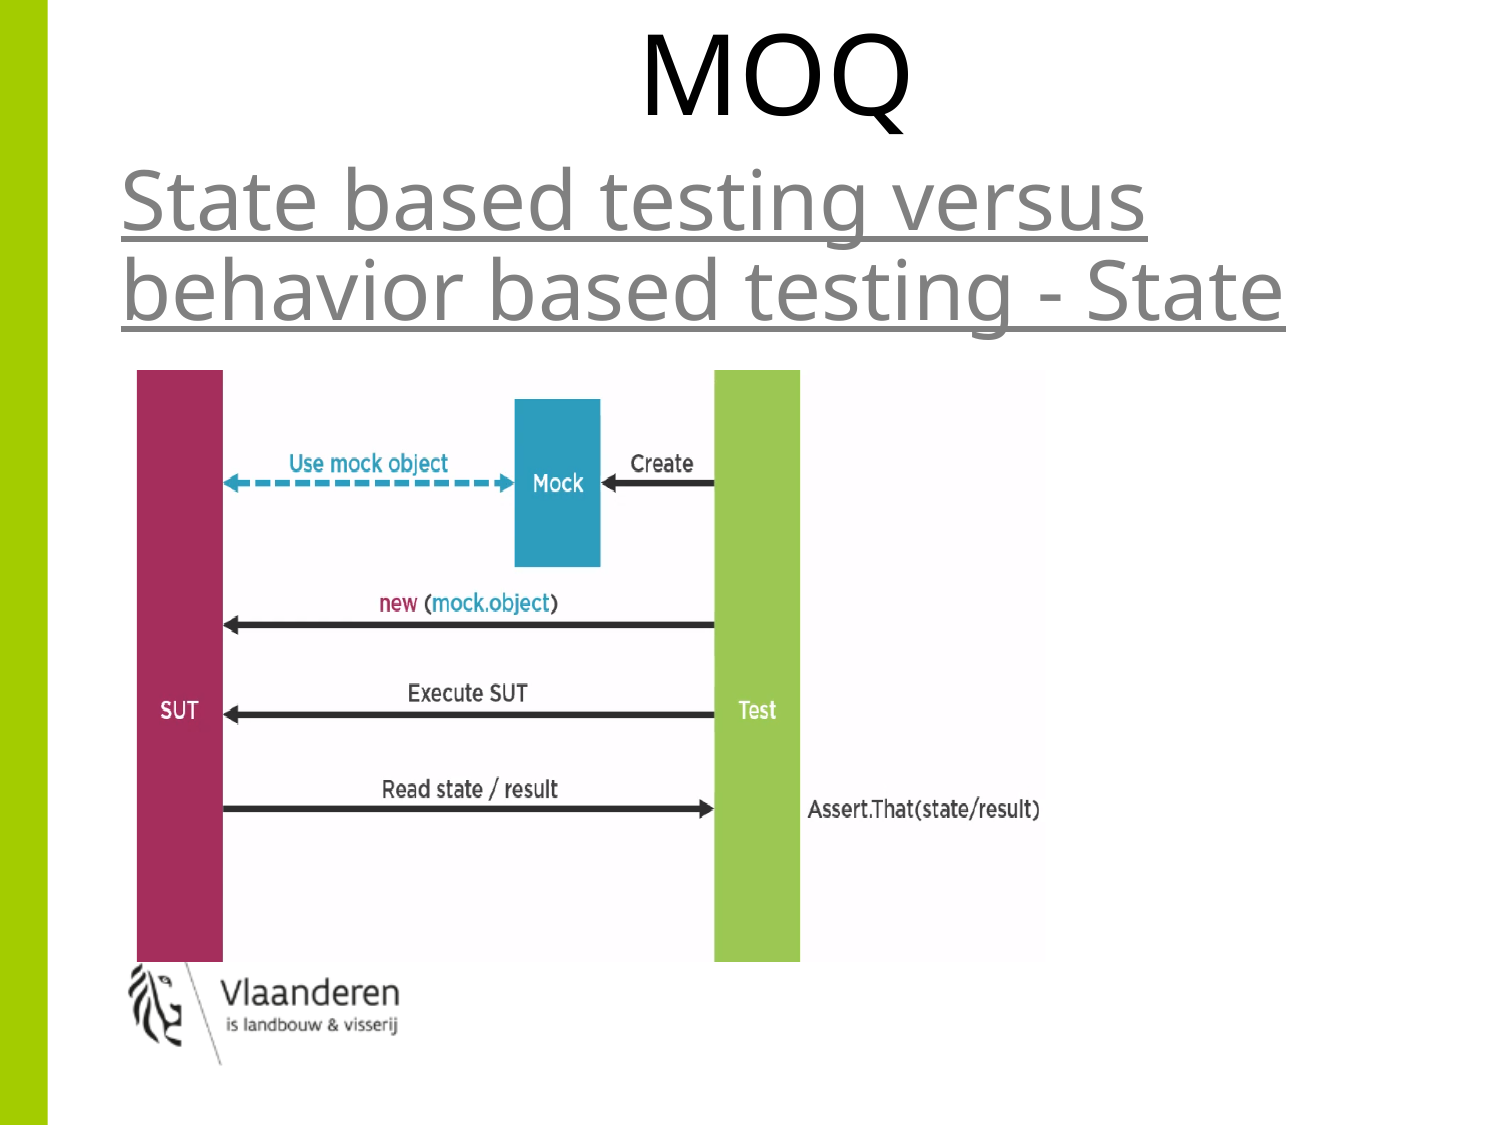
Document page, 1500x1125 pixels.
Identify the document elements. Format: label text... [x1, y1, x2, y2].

title MOQ [105, 58, 1448, 168]
picture [105, 370, 1046, 1072]
list State based testing versus behavior based testing - State [73, 158, 1416, 371]
